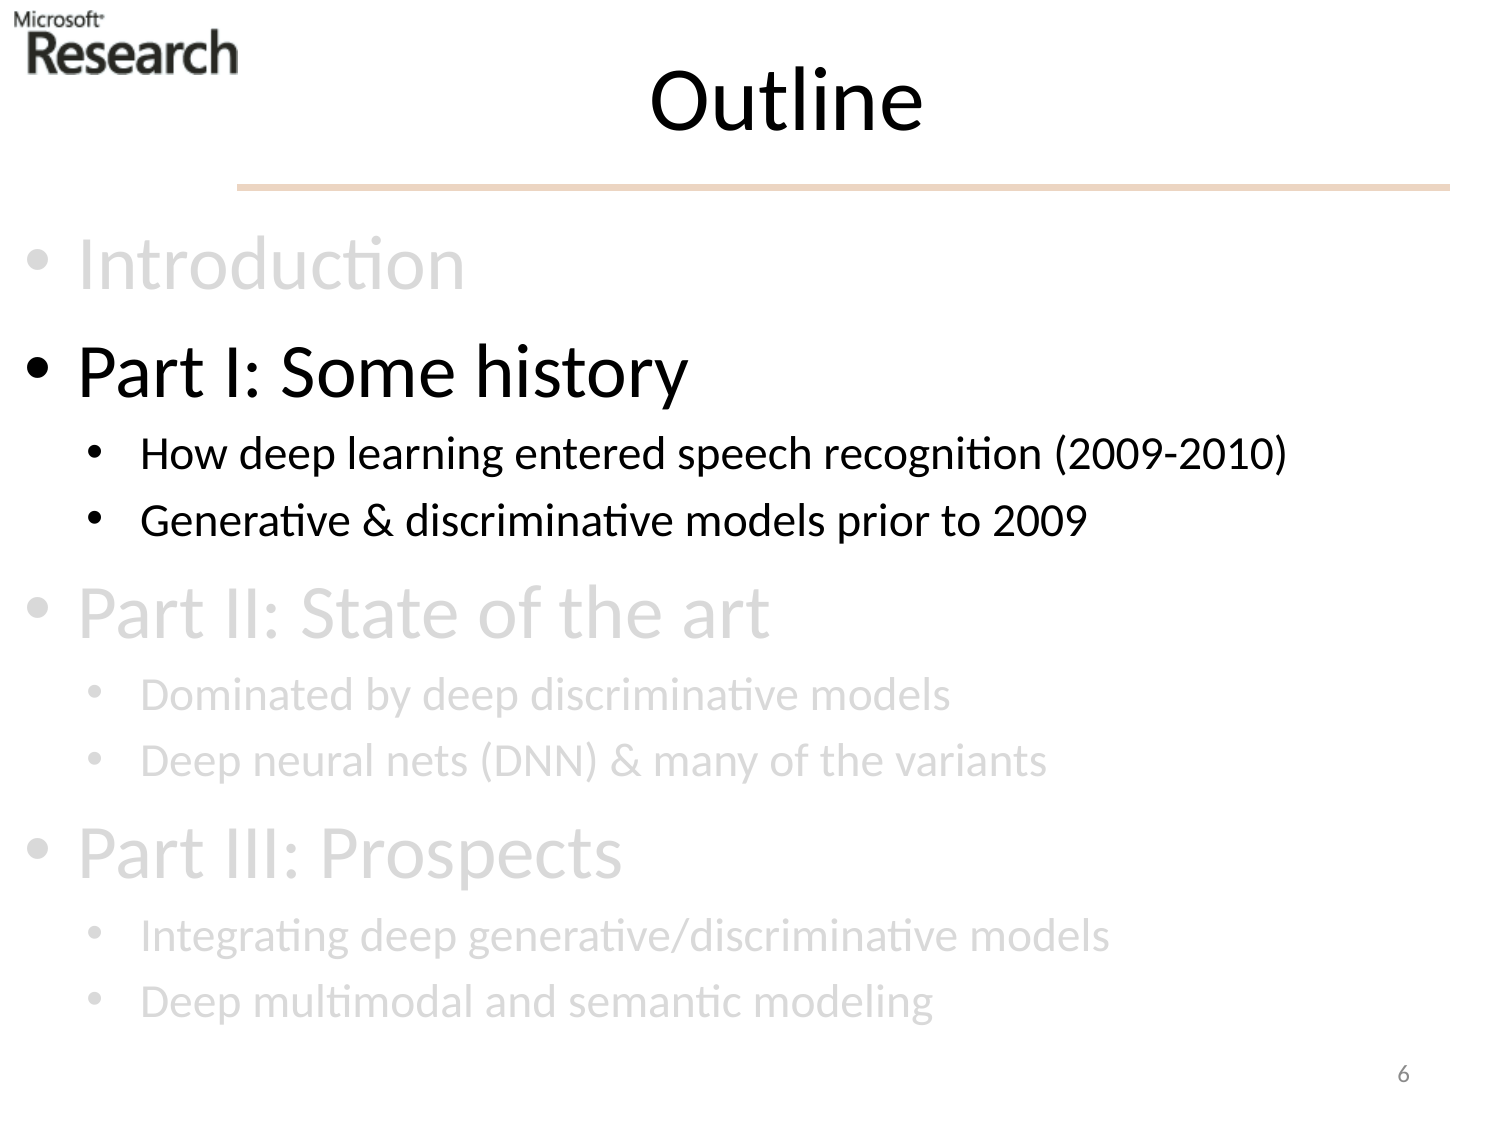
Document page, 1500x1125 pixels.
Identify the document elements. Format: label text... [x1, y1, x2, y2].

slide_number 6 [1074, 1043, 1425, 1103]
title Outline [112, 0, 1463, 188]
text_box Introduction Part I: Some history How deep learning entered speech recognition (2009-2010) Generative & discriminative models prior to 2009 Part II: State of the art Dominated by deep discriminative models Deep neural nets (DNN) & many of the variants Part III: Prospects Integrating deep generative/discriminative models Deep multimodal and semantic modeling [9, 204, 1463, 1043]
picture [14, 10, 112, 75]
